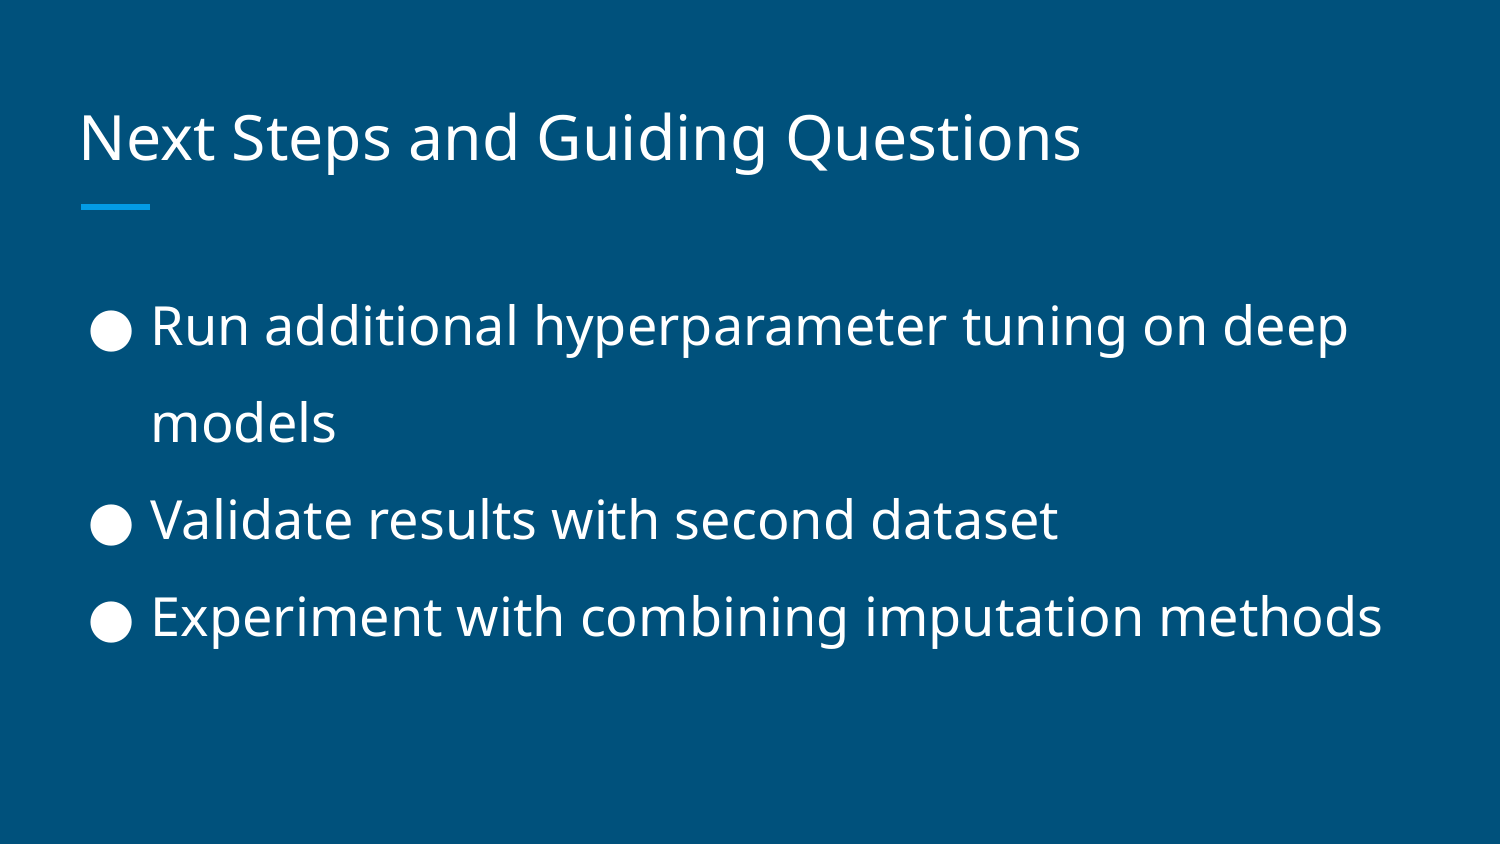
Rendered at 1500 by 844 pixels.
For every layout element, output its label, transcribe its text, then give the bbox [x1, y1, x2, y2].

title Next Steps and Guiding Questions [63, 75, 1437, 188]
list Run additional hyperparameter tuning on deep models Validate results with second dataset Experiment with combining imputation methods [63, 244, 1437, 750]
